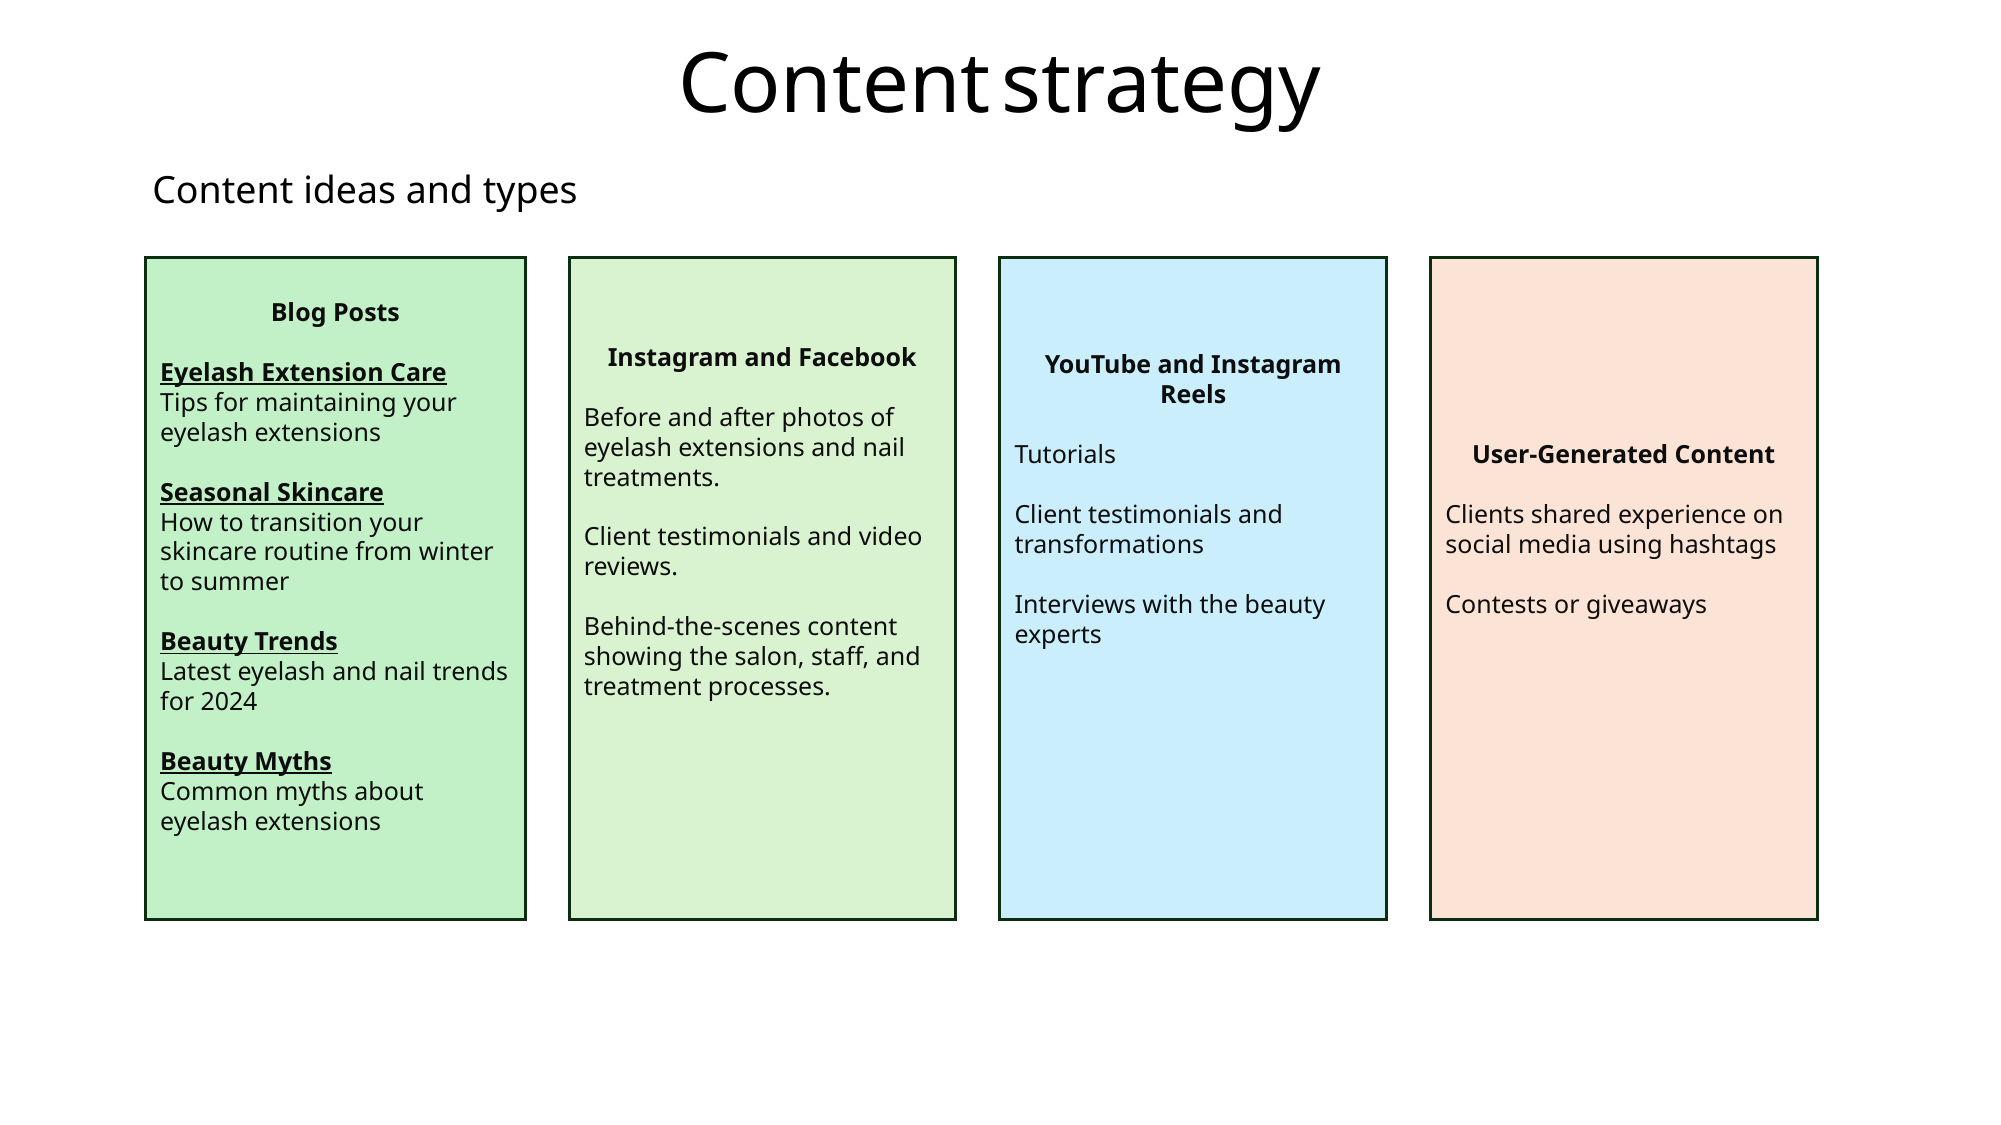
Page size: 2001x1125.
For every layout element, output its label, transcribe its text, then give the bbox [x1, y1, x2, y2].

text_box YouTube and Instagram Reels Tutorials Client testimonials and transformations Interviews with the beauty experts [998, 256, 1388, 921]
text_box Blog Posts Eyelash Extension Care Tips for maintaining your eyelash extensions Seasonal Skincare How to transition your skincare routine from winter to summer Beauty Trends Latest eyelash and nail trends for 2024 Beauty Myths Common myths about eyelash extensions [144, 256, 527, 921]
text_box Content ideas and types [137, 158, 1138, 218]
text_box User-Generated Content Clients shared experience on social media using hashtags Contests or giveaways [1429, 256, 1819, 921]
text_box Instagram and Facebook Before and after photos of eyelash extensions and nail treatments. Client testimonials and video reviews. Behind-the-scenes content showing the salon, staff, and treatment processes. [568, 256, 957, 921]
title Content strategy [137, 59, 1863, 112]
